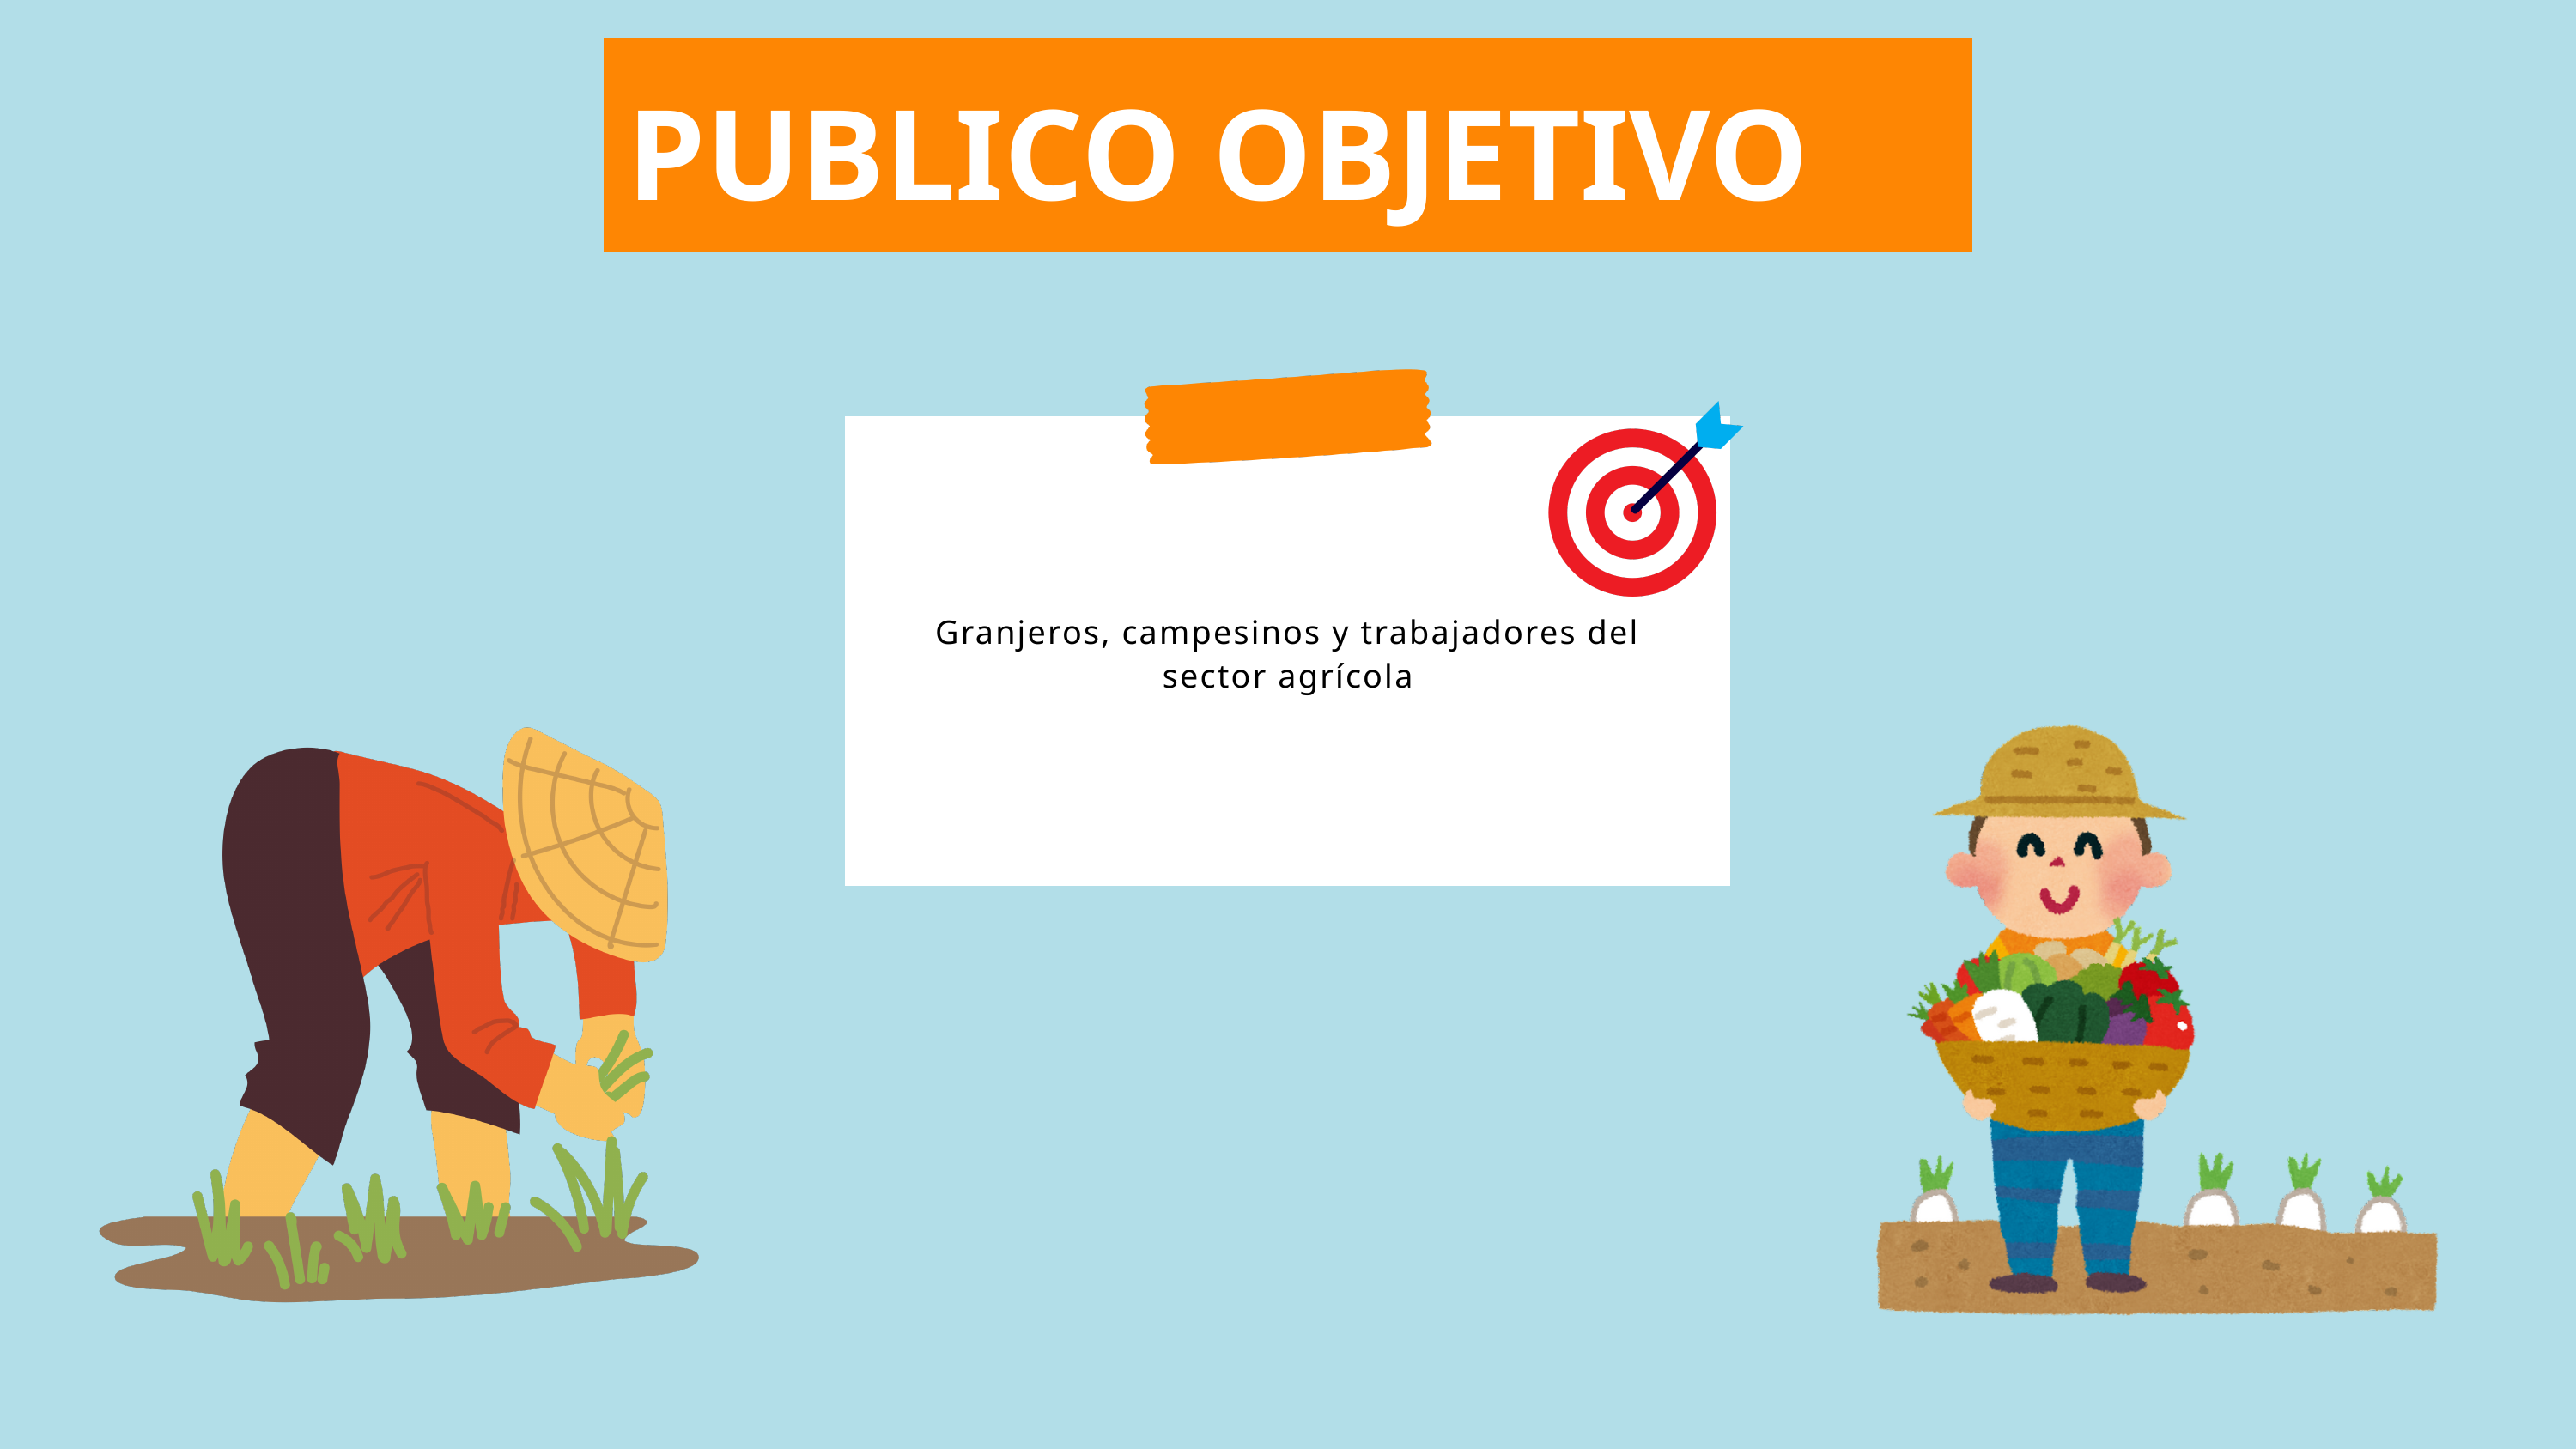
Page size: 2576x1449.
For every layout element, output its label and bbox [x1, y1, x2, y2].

text_box [77, 724, 701, 1304]
text_box [1875, 724, 2439, 1316]
text_box [1143, 368, 1432, 415]
text_box [1548, 401, 1744, 597]
text_box [845, 415, 1731, 887]
text_box [603, 37, 1973, 253]
